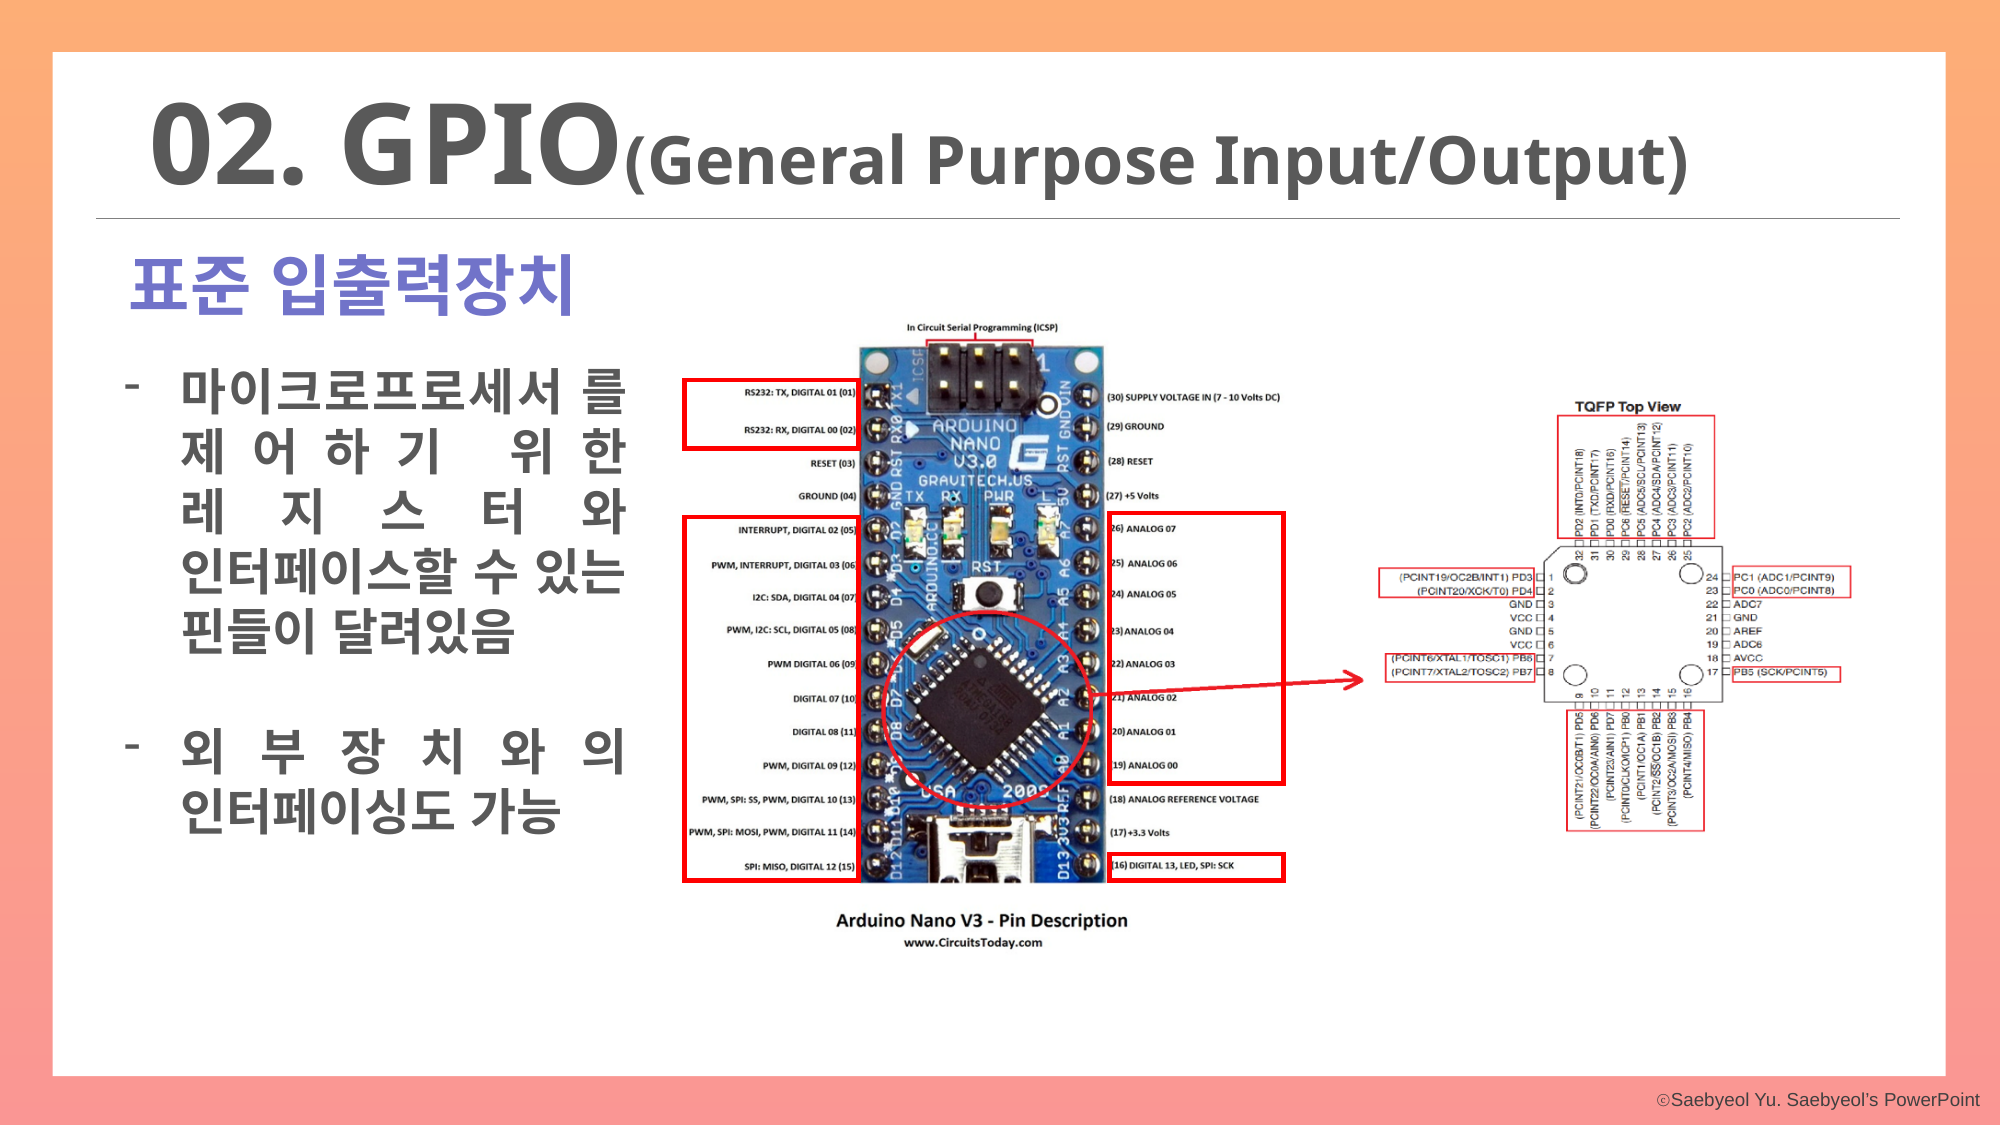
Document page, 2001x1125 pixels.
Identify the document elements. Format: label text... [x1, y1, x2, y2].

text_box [642, 284, 1925, 984]
text_box 02. GPIO(General Purpose Input/Output) [134, 64, 1706, 215]
text_box 마이크로프로세서 를 제어하기 위한 레지스터와 인터페이스할 수 있는 핀들이 달려있음 외부장치와의 인터페이싱도 가능 [109, 352, 642, 848]
text_box 표준 입출력장치 [114, 236, 594, 331]
